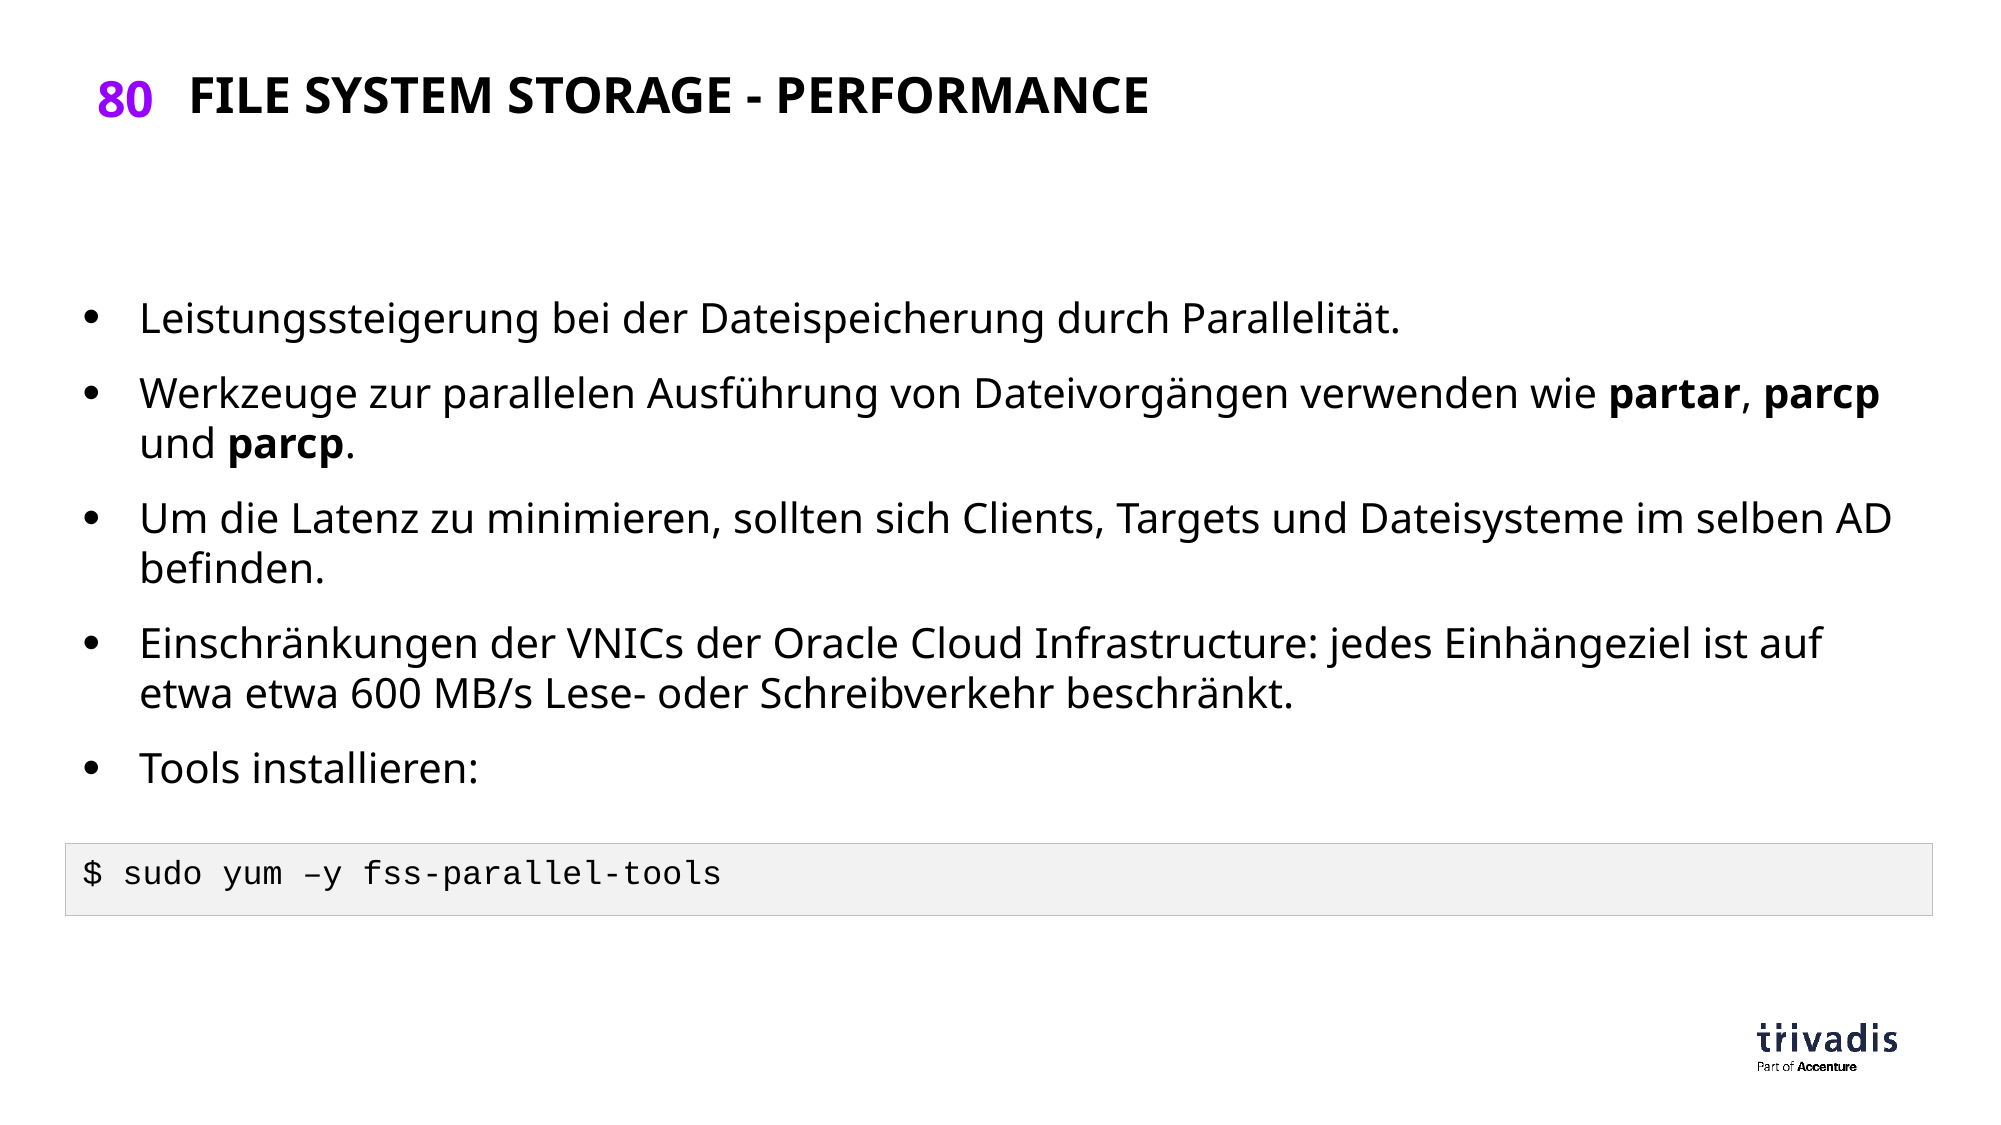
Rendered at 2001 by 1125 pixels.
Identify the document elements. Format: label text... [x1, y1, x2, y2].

list Leistungssteigerung bei der Dateispeicherung durch Parallelität. Werkzeuge zur parallelen Ausführung von Dateivorgängen verwenden wie partar, parcp und parcp. Um die Latenz zu minimieren, sollten sich Clients, Targets und Dateisysteme im selben AD befinden. Einschränkungen der VNICs der Oracle Cloud Infrastructure: jedes Einhängeziel ist auf etwa etwa 600 MB/s Lese- oder Schreibverkehr beschränkt. Tools installieren: [65, 284, 1933, 843]
title File system storage - performance [170, 63, 1933, 136]
text_box $ sudo yum –y fss-parallel-tools​ [65, 843, 1933, 916]
list Leistungssteigerung bei der Dateispeicherung durch Parallelität. Werkzeuge zur parallelen Ausführung von Dateivorgängen verwenden wie partar, parcp und parcp. Um die Latenz zu minimieren, sollten sich Clients, Targets und Dateisysteme im selben AD befinden. Einschränkungen der VNICs der Oracle Cloud Infrastructure: jedes Einhängeziel ist auf etwa etwa 600 MB/s Lese- oder Schreibverkehr beschränkt. Tools installieren: [65, 916, 1933, 1062]
picture [1757, 1062, 1897, 1071]
